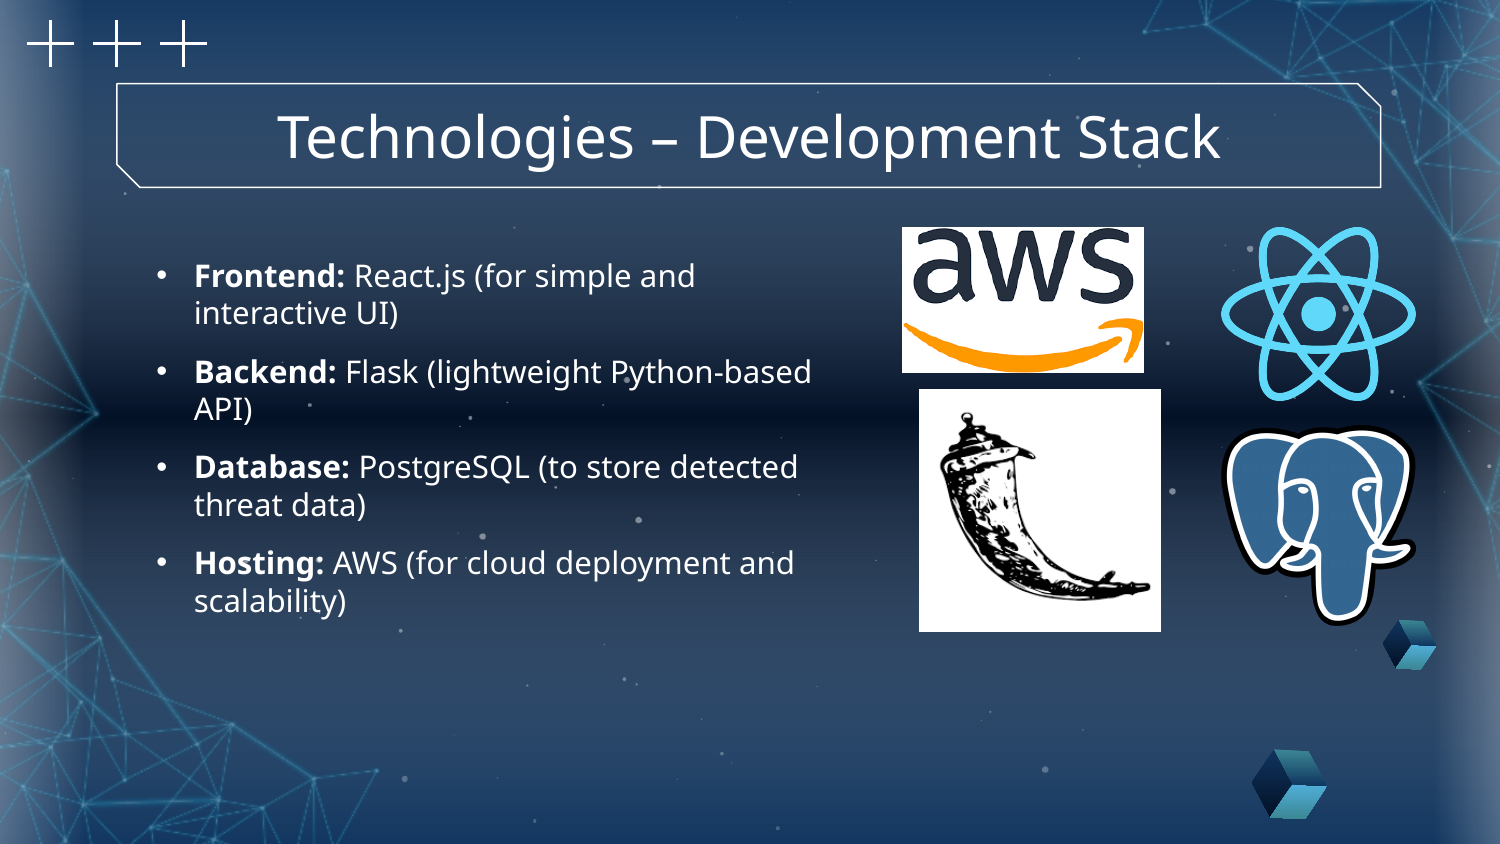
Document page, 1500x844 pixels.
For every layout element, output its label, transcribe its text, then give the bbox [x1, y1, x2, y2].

text_box [135, 183, 1381, 188]
text_box Frontend: React.js (for simple and interactive UI) Backend: Flask (lightweight Python-based API) Database: PostgreSQL (to store detected threat data) Hosting: AWS (for cloud deployment and scalability) [141, 241, 872, 763]
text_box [1251, 749, 1328, 820]
picture [872, 0, 1500, 680]
title Technologies – Development Stack [117, 88, 1382, 183]
picture [0, 112, 1436, 844]
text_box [92, 0, 141, 134]
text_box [1382, 619, 1437, 670]
text_box [145, 83, 1363, 88]
